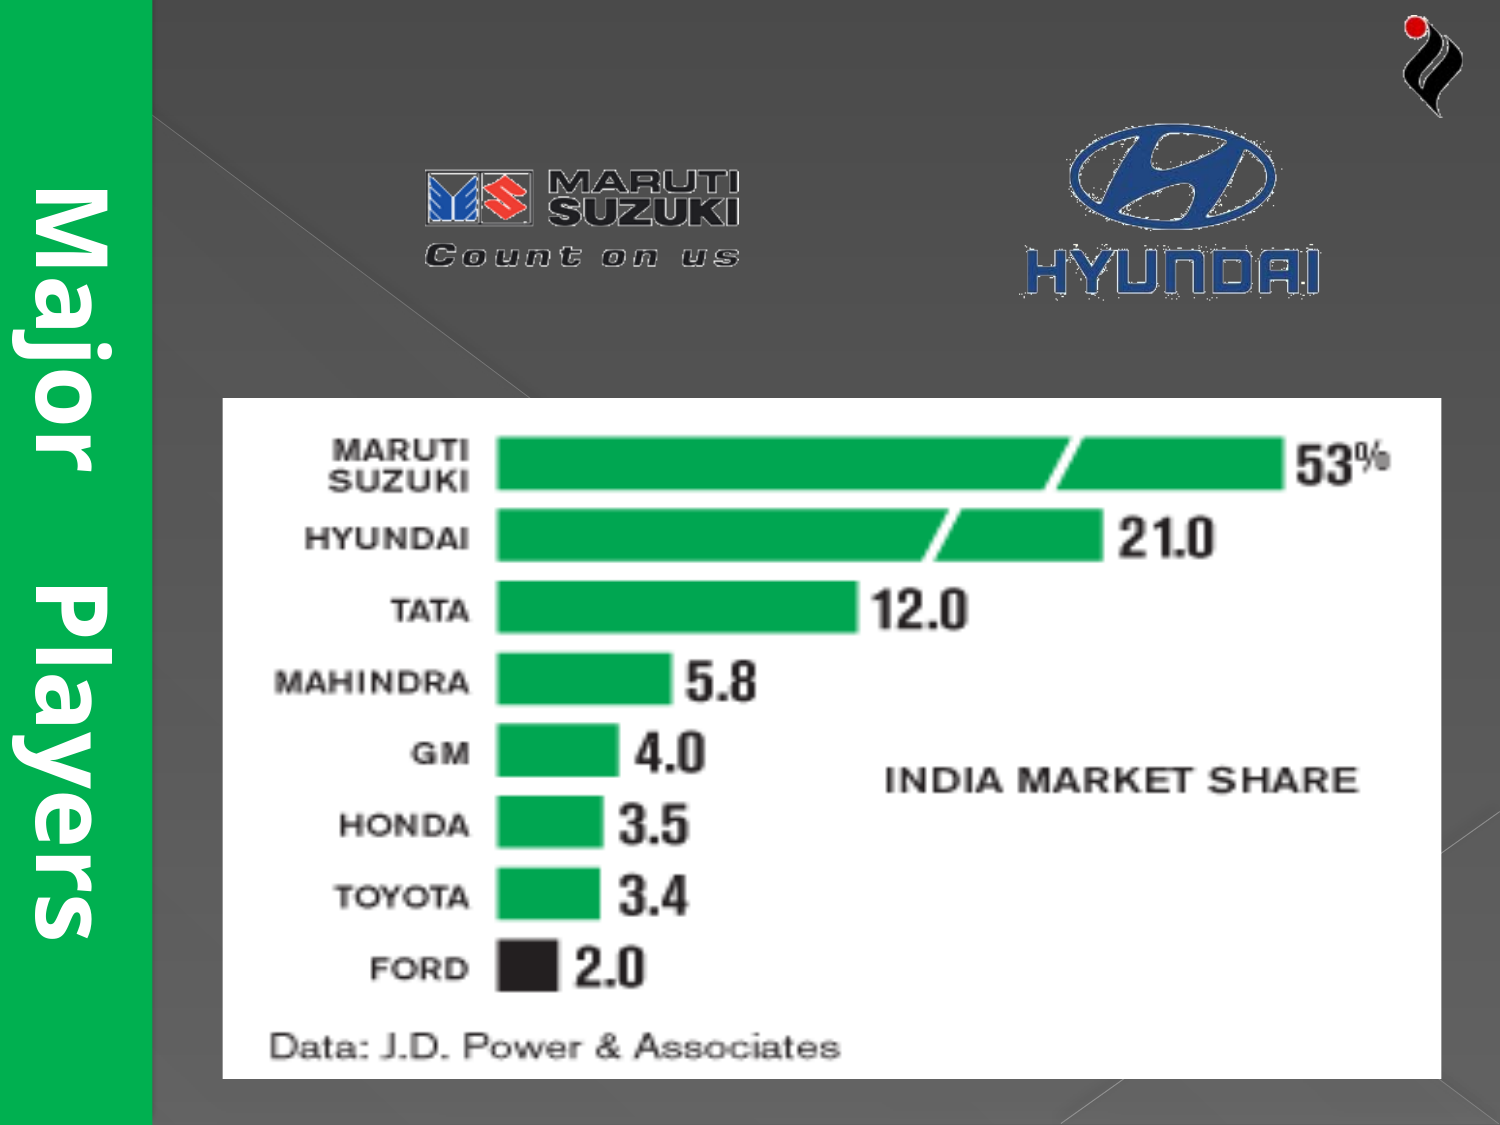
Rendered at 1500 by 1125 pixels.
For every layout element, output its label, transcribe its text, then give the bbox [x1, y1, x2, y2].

picture [1019, 93, 1325, 323]
picture [1394, 15, 1477, 118]
picture [425, 62, 739, 376]
picture [222, 398, 1442, 1125]
text_box Major Players [0, 0, 153, 1125]
